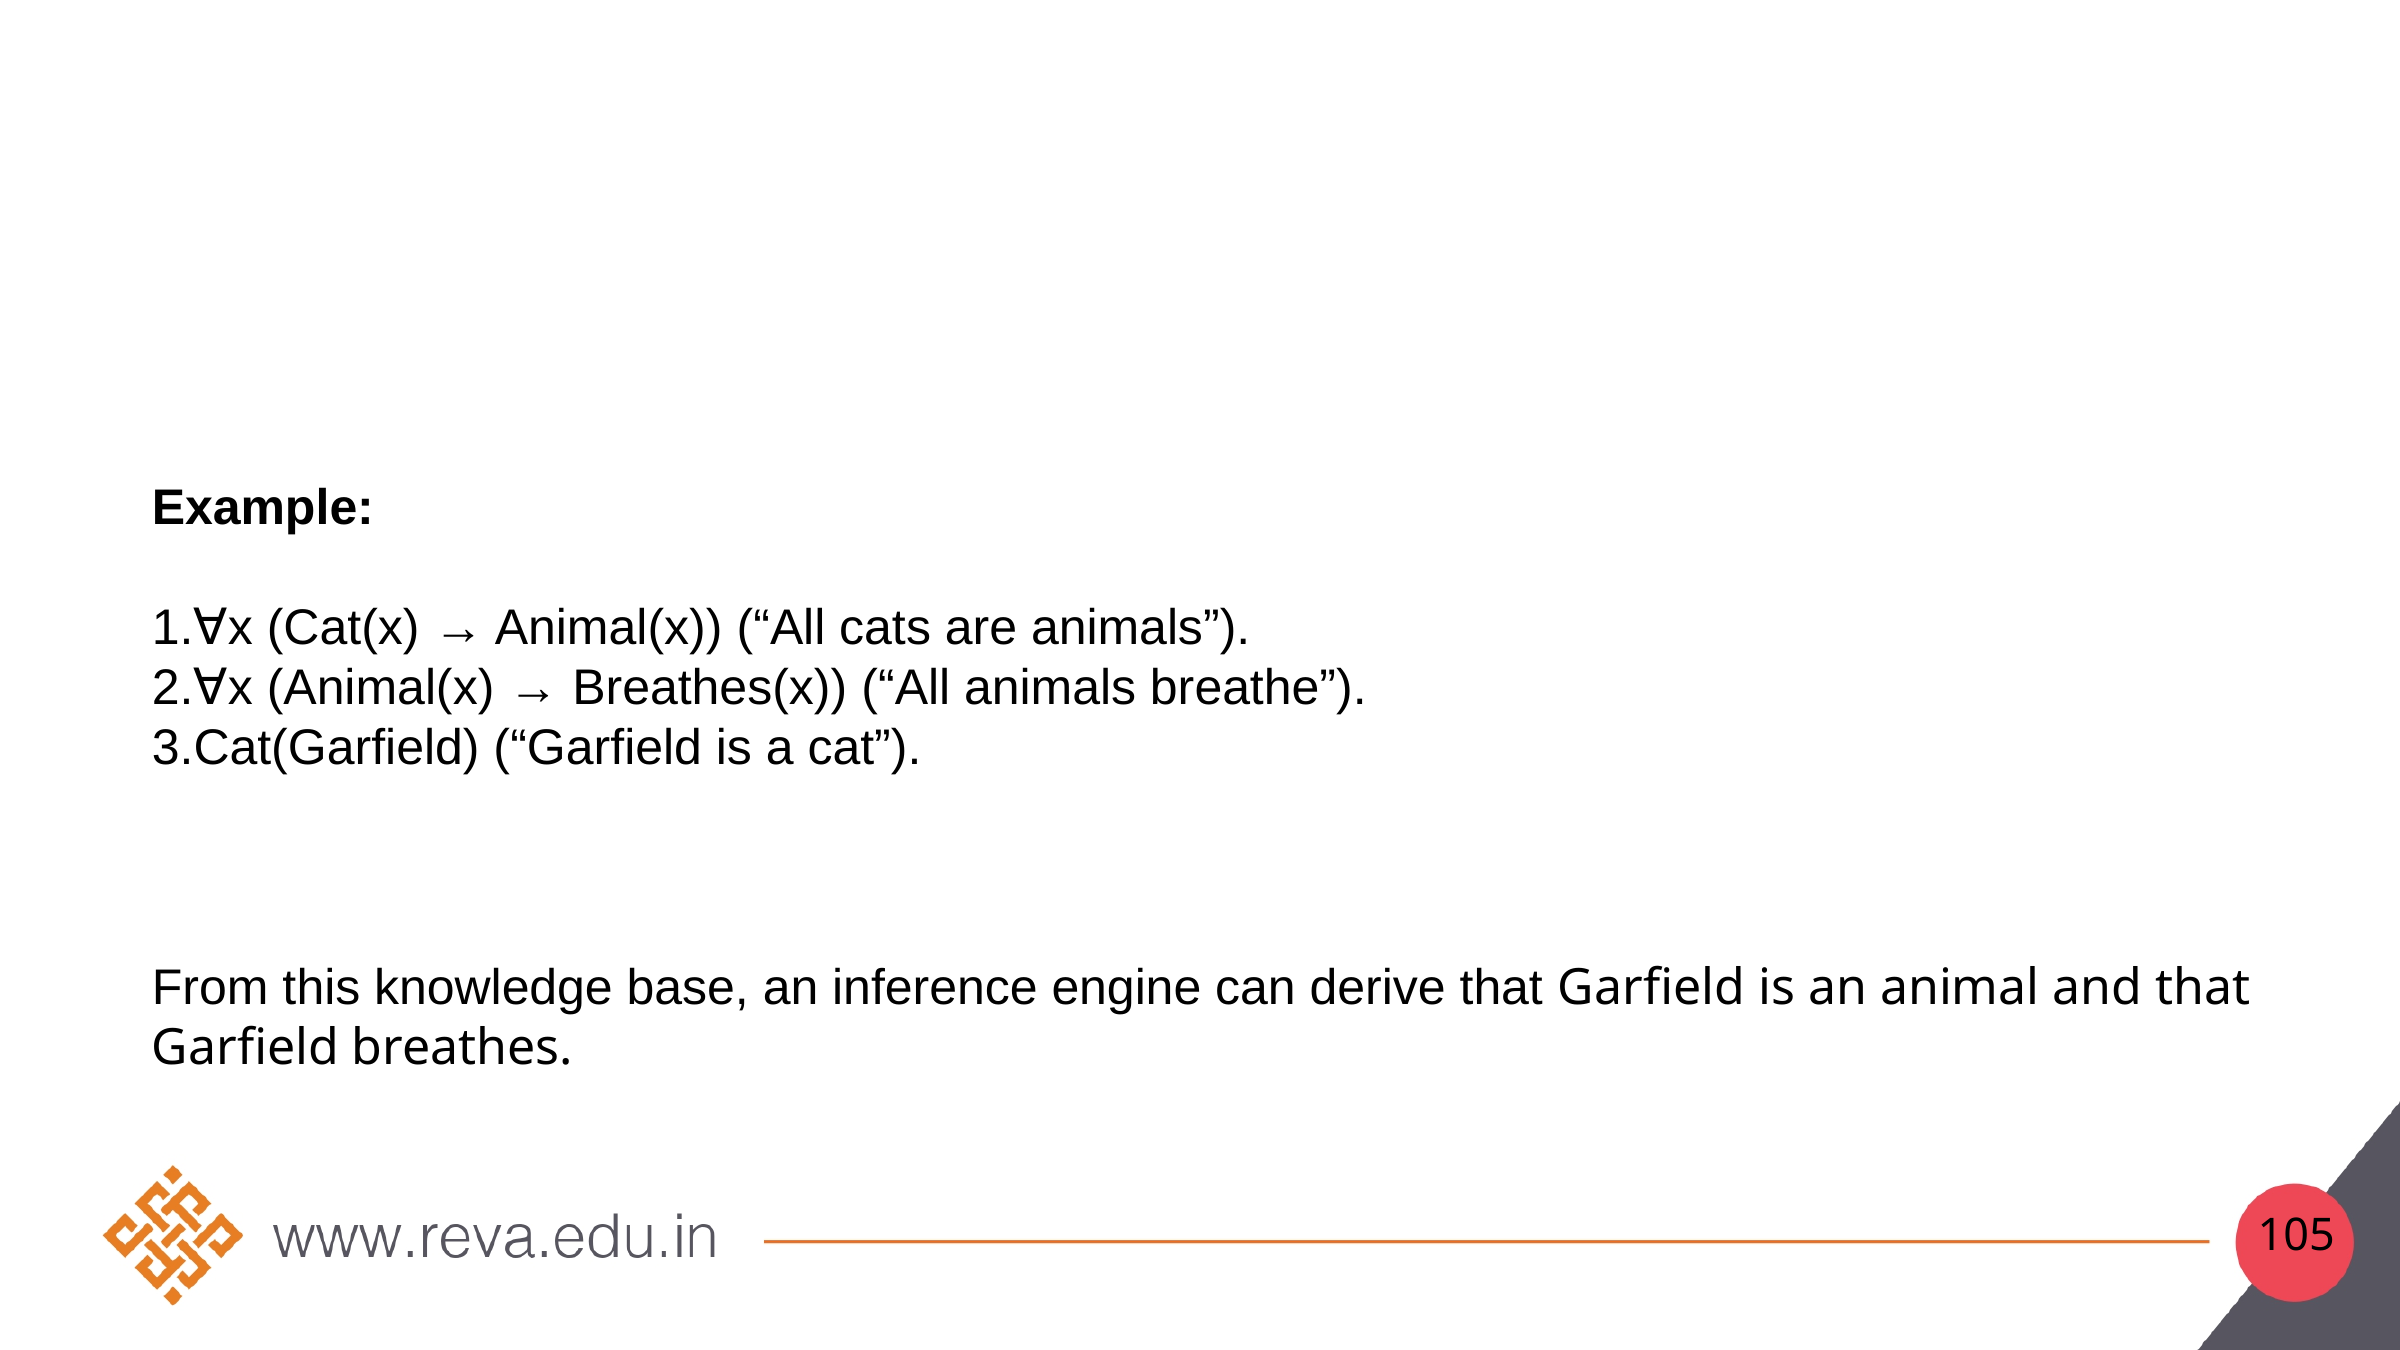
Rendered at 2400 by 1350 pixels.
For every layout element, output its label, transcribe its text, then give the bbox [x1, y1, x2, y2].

list Example: ∀x (Cat(x) → Animal(x)) (“All cats are animals”). ∀x (Animal(x) → Breathes(x)) (“All animals breathe”). Cat(Garfield) (“Garfield is a cat”). From this knowledge base, an inference engine can derive that Garfield is an animal and that Garfield breathes. [136, 382, 2300, 1166]
slide_number 105 [2237, 1200, 2355, 1272]
picture [0, 0, 2400, 1350]
